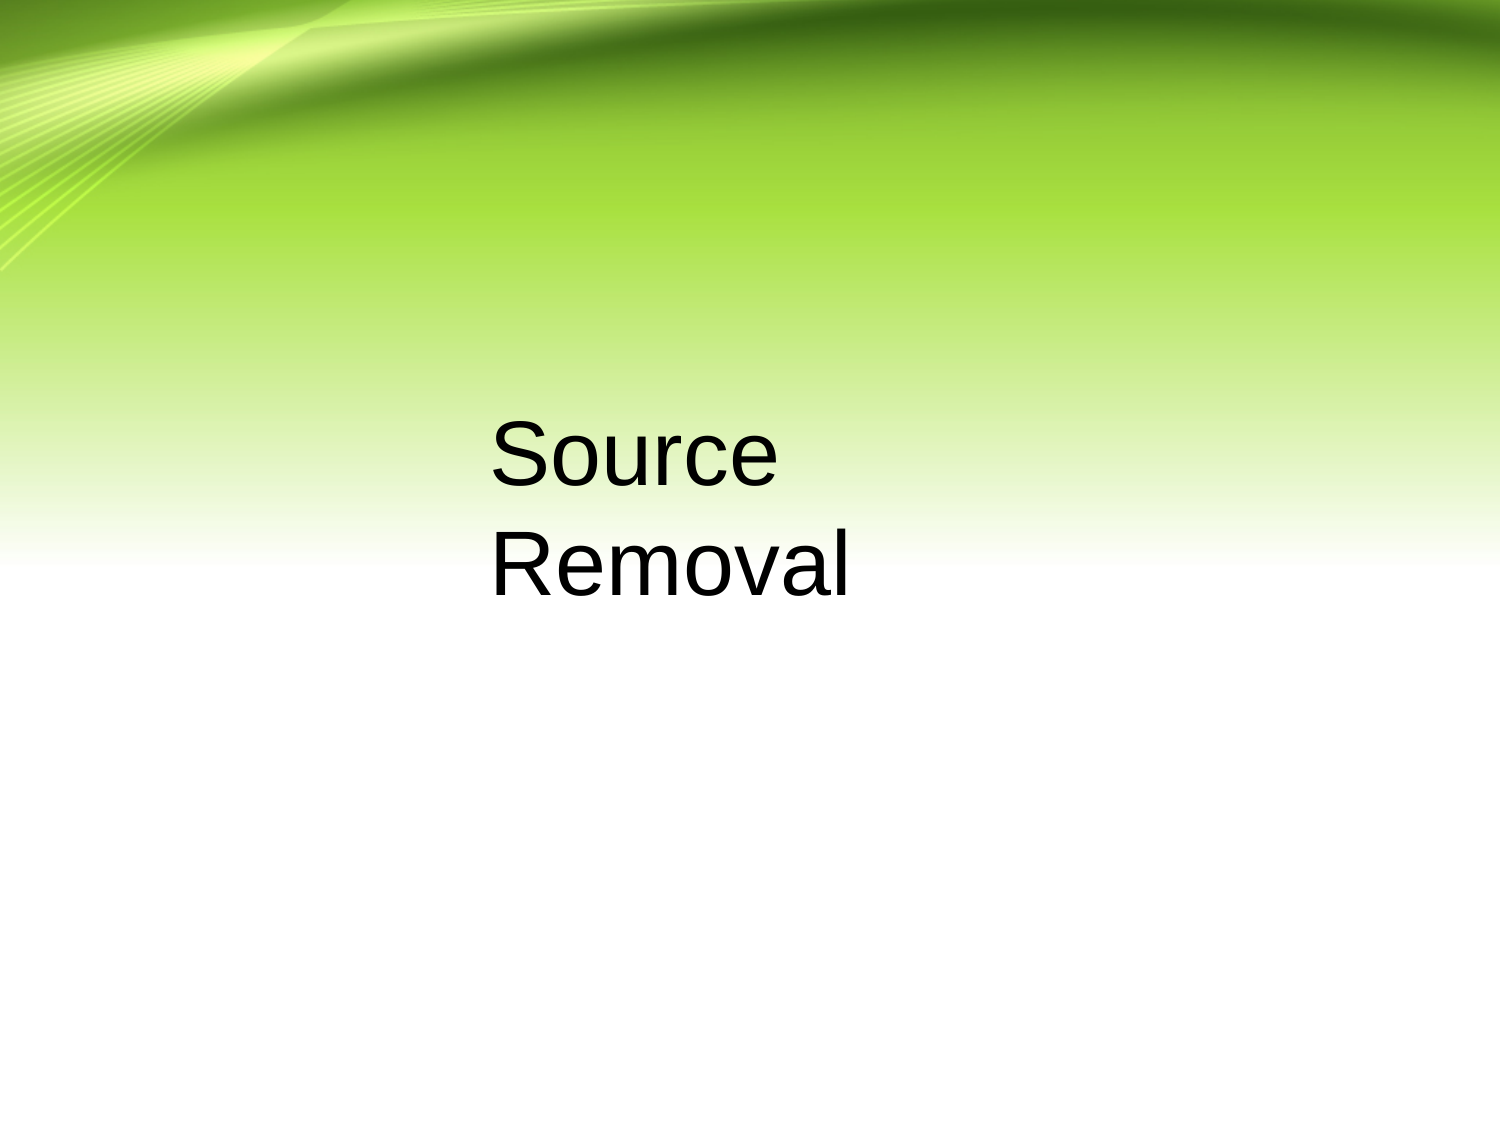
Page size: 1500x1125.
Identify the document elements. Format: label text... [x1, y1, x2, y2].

text_box Source Removal [474, 386, 1100, 621]
picture [0, 0, 1500, 1125]
